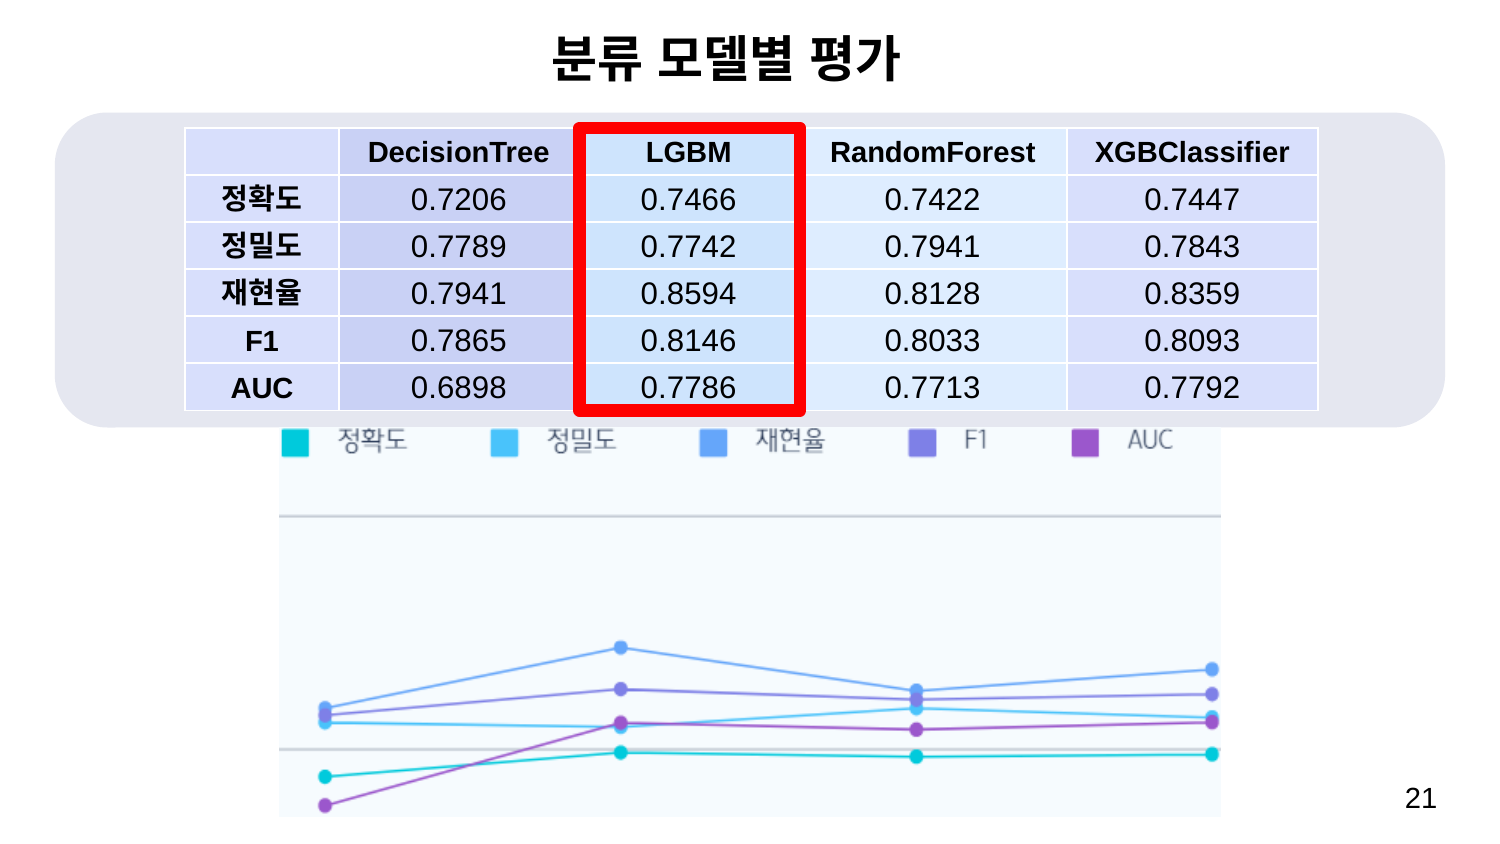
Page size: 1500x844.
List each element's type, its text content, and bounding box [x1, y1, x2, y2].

table_cell 0.7865 [340, 317, 578, 362]
table_cell 0.7206 [340, 176, 578, 221]
table_cell 재현율 [186, 270, 338, 315]
text_box [578, 126, 802, 413]
table_cell 정확도 [186, 176, 338, 221]
slide_number 21 [1389, 764, 1480, 830]
table_cell 0.6898 [340, 364, 578, 410]
table_cell 0.7843 [1068, 223, 1317, 268]
table_header RandomForest [802, 129, 1066, 174]
table_cell 0.7713 [802, 364, 1066, 410]
text_box [52, 110, 1448, 430]
table_cell 0.8128 [802, 270, 1066, 315]
table_cell F1 [186, 317, 338, 362]
table_cell 0.8093 [1068, 317, 1317, 362]
picture [279, 427, 1221, 818]
table_cell 0.8033 [802, 317, 1066, 362]
table_cell 0.8359 [1068, 270, 1317, 315]
table_cell 0.7422 [802, 176, 1066, 221]
table_cell 0.7941 [340, 270, 578, 315]
table_header [186, 129, 338, 174]
text_box 분류 모델별 평가 [536, 19, 917, 95]
table_cell AUC [186, 364, 338, 410]
table_header XGBClassifier [1068, 129, 1317, 174]
table_cell 0.7789 [340, 223, 578, 268]
table_cell 0.7447 [1068, 176, 1317, 221]
table_header DecisionTree [340, 129, 578, 174]
table_cell 0.7792 [1068, 364, 1317, 410]
table_cell 정밀도 [186, 223, 338, 268]
table_cell 0.7941 [802, 223, 1066, 268]
